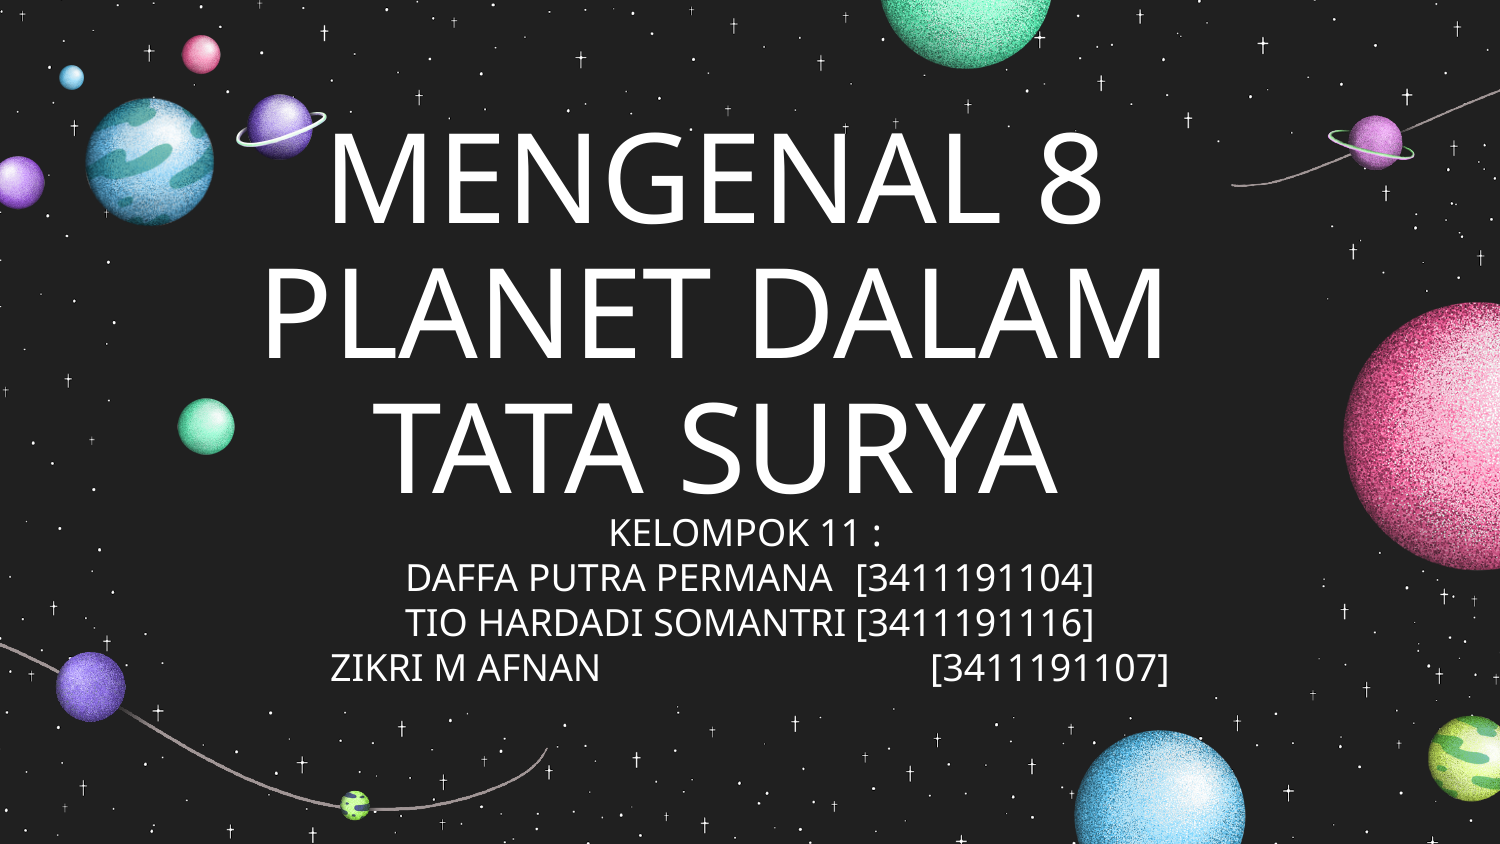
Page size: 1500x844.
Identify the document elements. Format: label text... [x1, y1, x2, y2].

picture [0, 0, 1500, 844]
title MENGENAL 8 PLANET DALAM TATA SURYA [110, 143, 1321, 494]
subtitle KELOMPOK 11 : DAFFA PUTRA PERMANA [3411191104] TIO HARDADI SOMANTRI [3411191116] ZIKRI M AFNAN [3411191107] [232, 493, 1268, 703]
